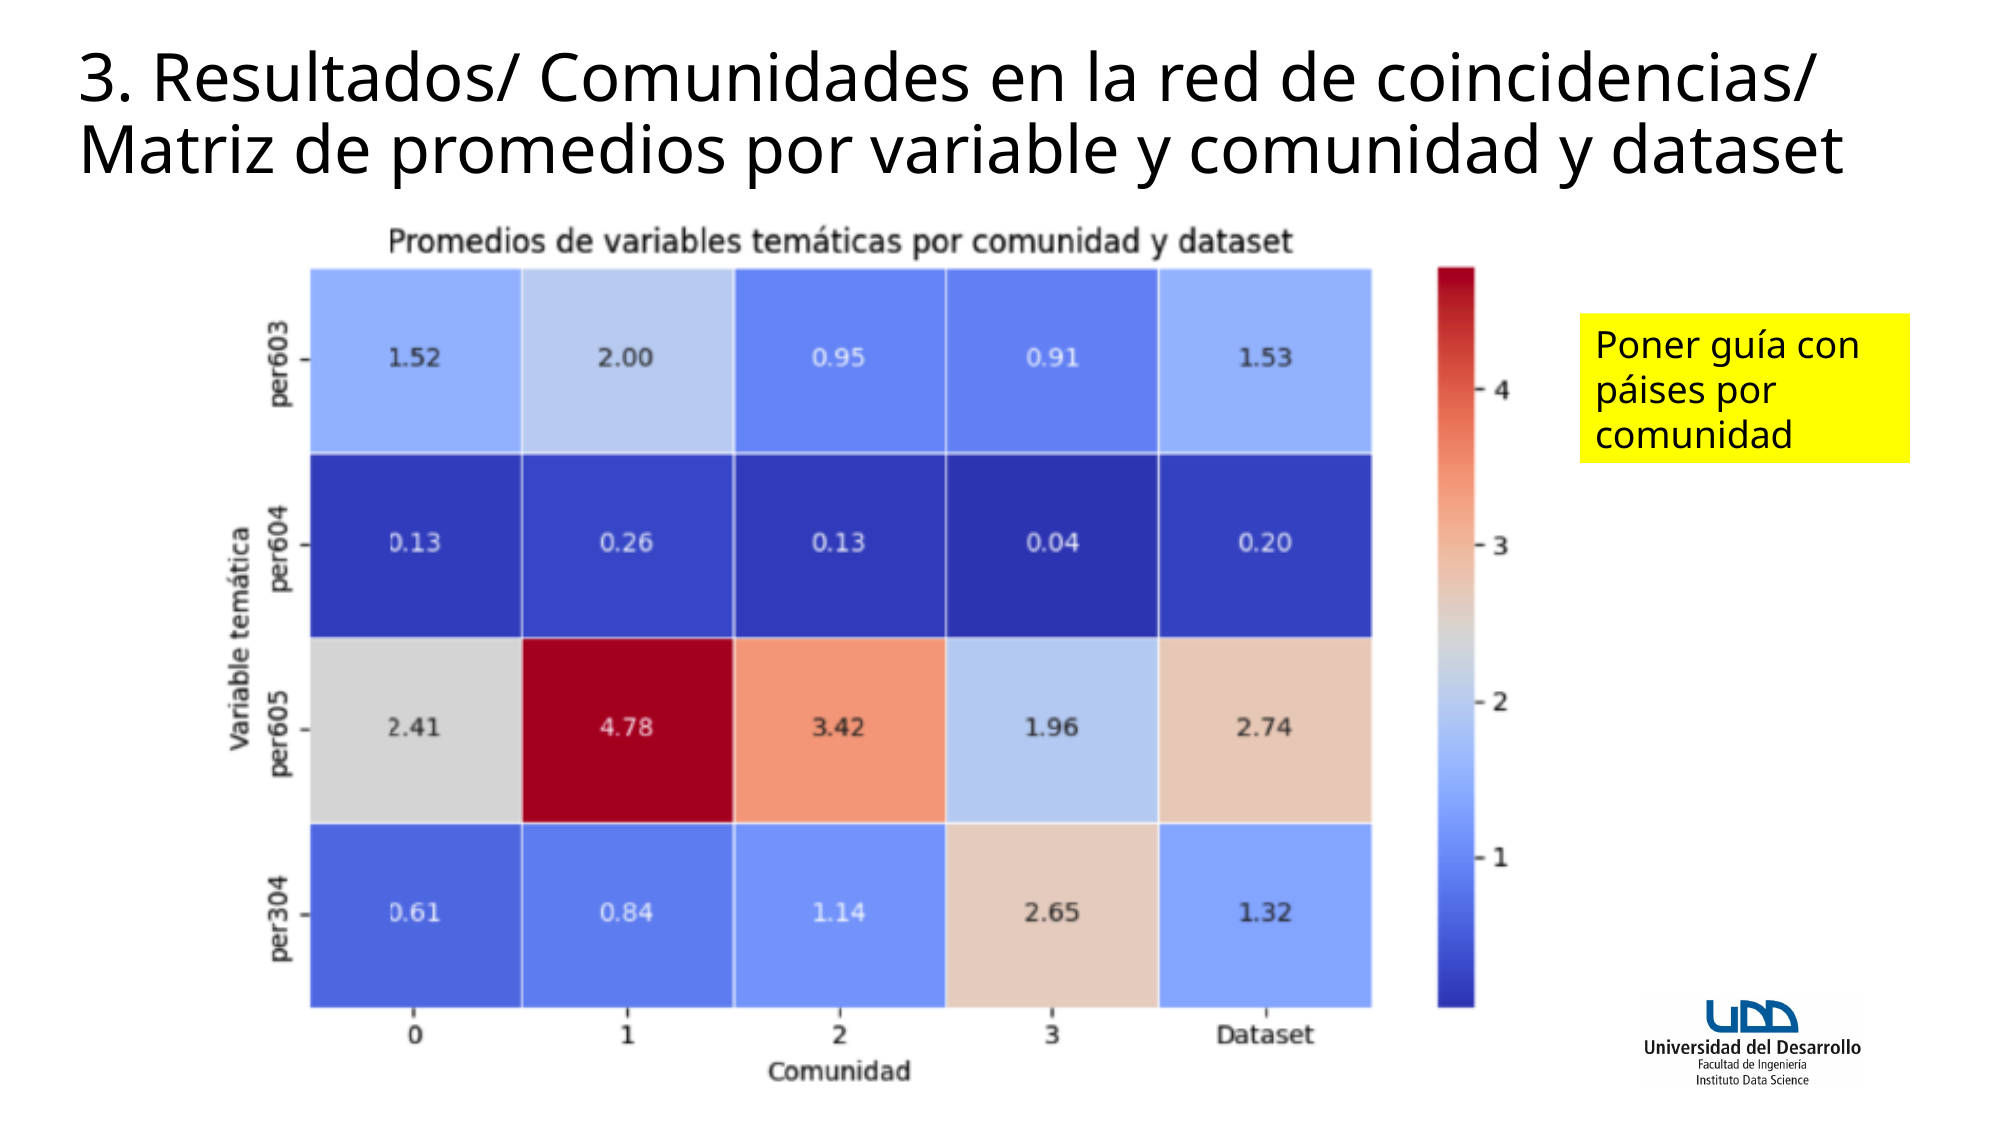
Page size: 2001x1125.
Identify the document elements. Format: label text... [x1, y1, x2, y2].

text_box Poner guía con páises por comunidad [1580, 313, 1910, 463]
title 3. Resultados/ Comunidades en la red de coincidencias/ Matriz de promedios por variable y comunidad y dataset [63, 32, 1890, 200]
picture [1641, 997, 1863, 1088]
picture [194, 198, 1547, 1104]
